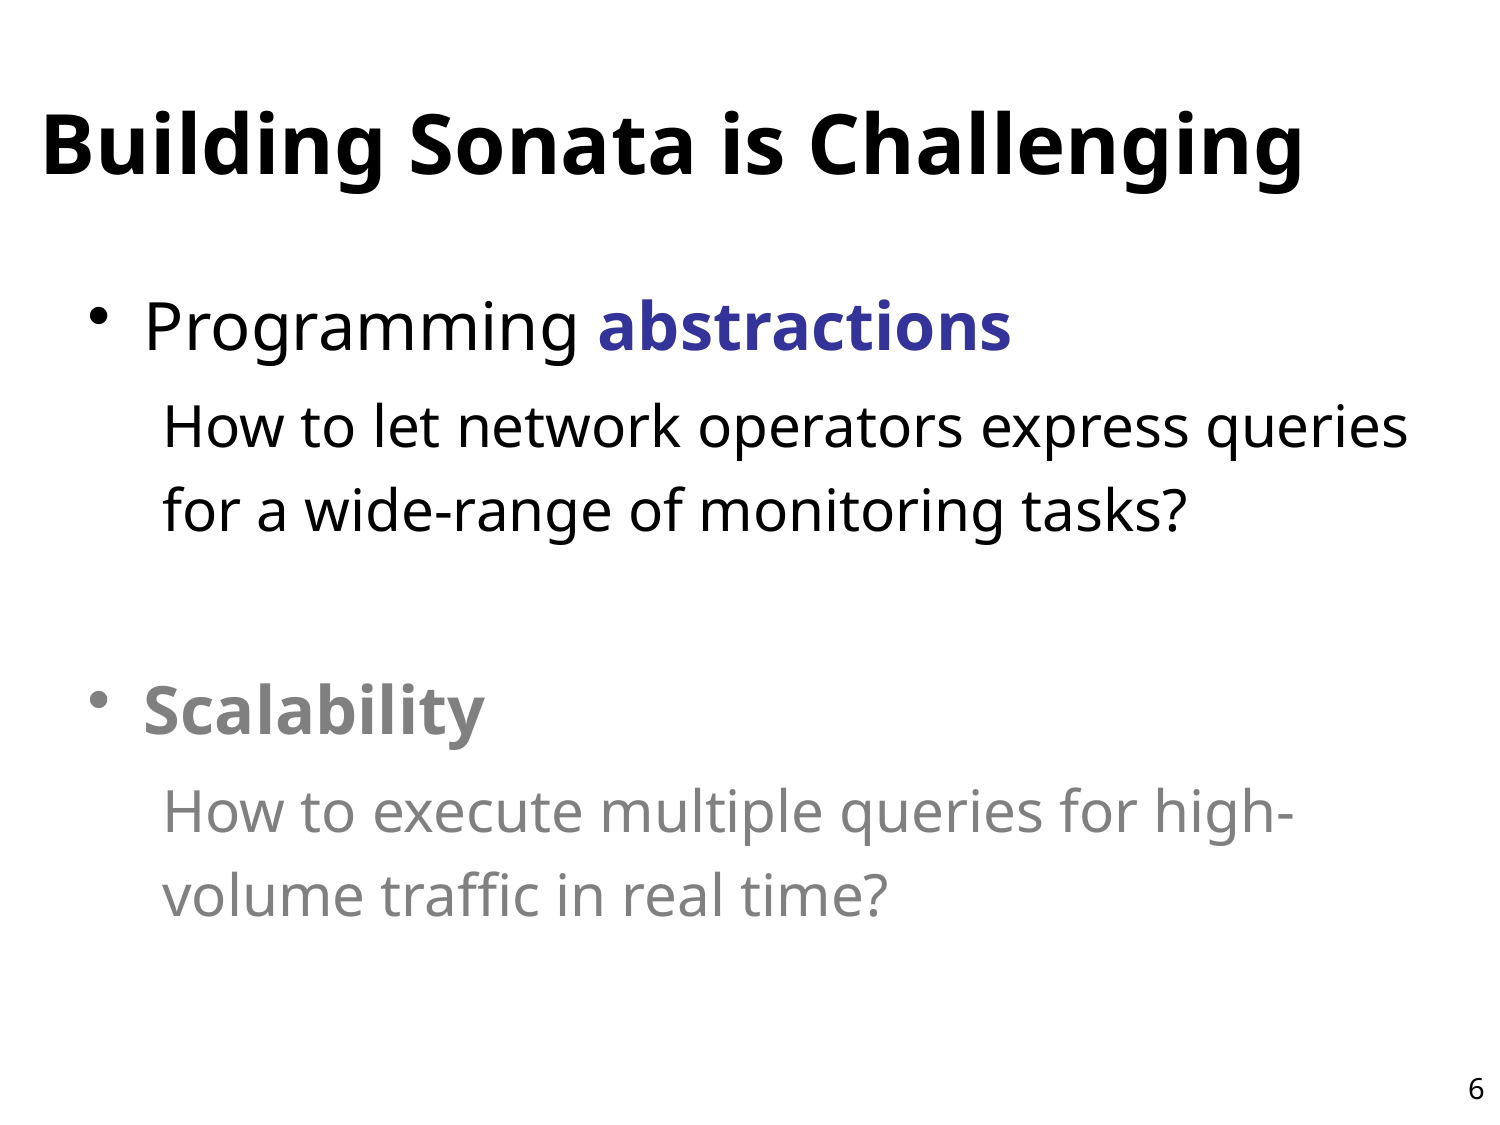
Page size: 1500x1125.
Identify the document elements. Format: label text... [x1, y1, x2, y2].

title Building Sonata is Challenging [24, 47, 1463, 236]
slide_number 6 [1149, 1062, 1500, 1101]
list Programming abstractions How to let network operators express queries for a wide-range of monitoring tasks? Scalability How to execute multiple queries for high-volume traffic in real time? [72, 259, 1463, 1003]
